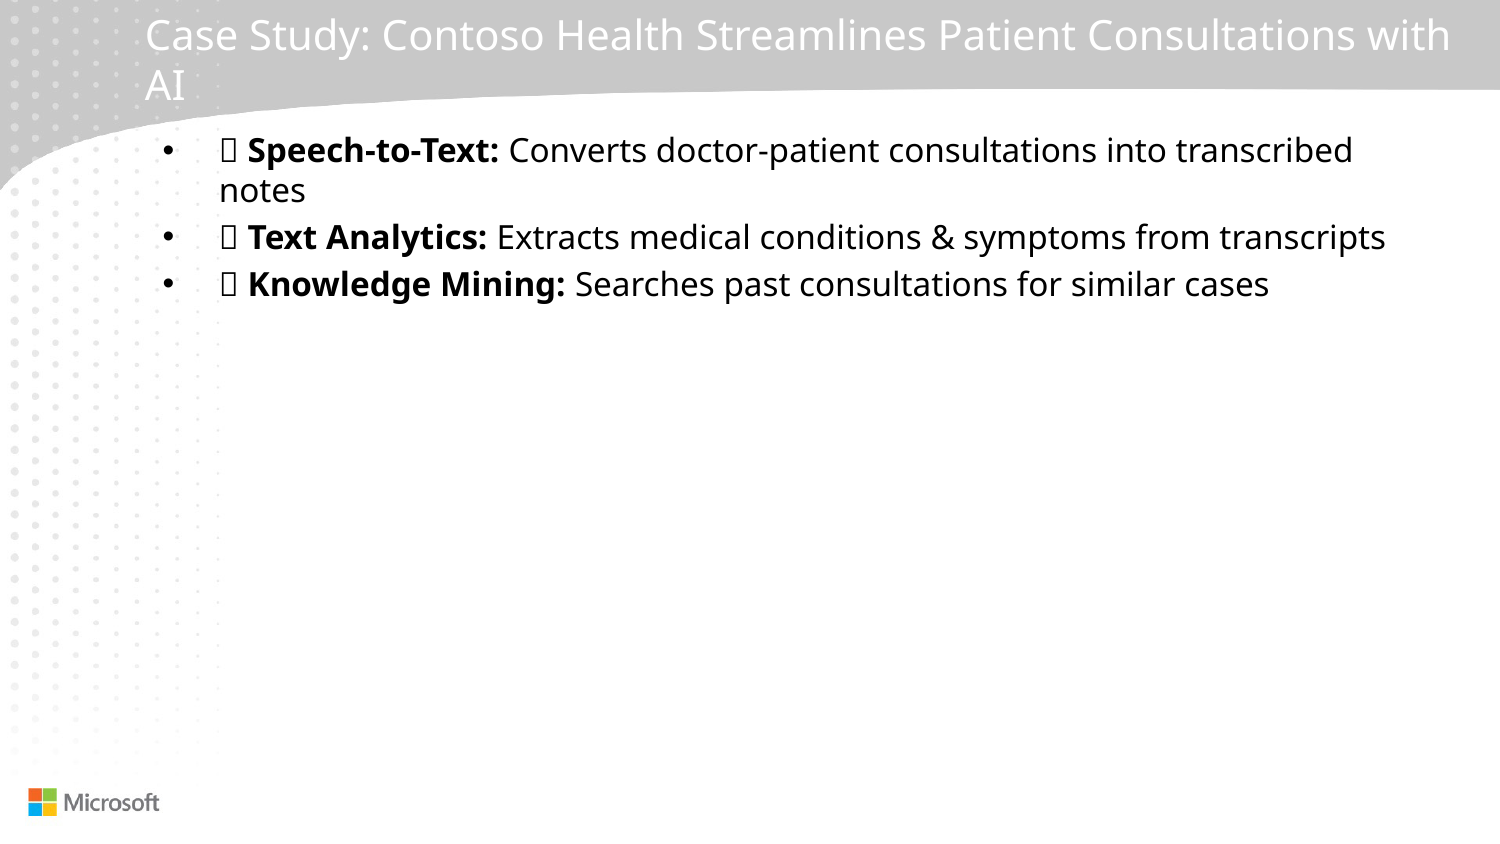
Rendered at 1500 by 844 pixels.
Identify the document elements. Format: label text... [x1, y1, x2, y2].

title Case Study: Contoso Health Streamlines Patient Consultations with AI [130, 1, 1482, 78]
list ✅ Speech-to-Text: Converts doctor-patient consultations into transcribed notes ✅ Text Analytics: Extracts medical conditions & symptoms from transcripts ✅ Knowledge Mining: Searches past consultations for similar cases [147, 122, 1454, 830]
picture [0, 0, 1500, 844]
